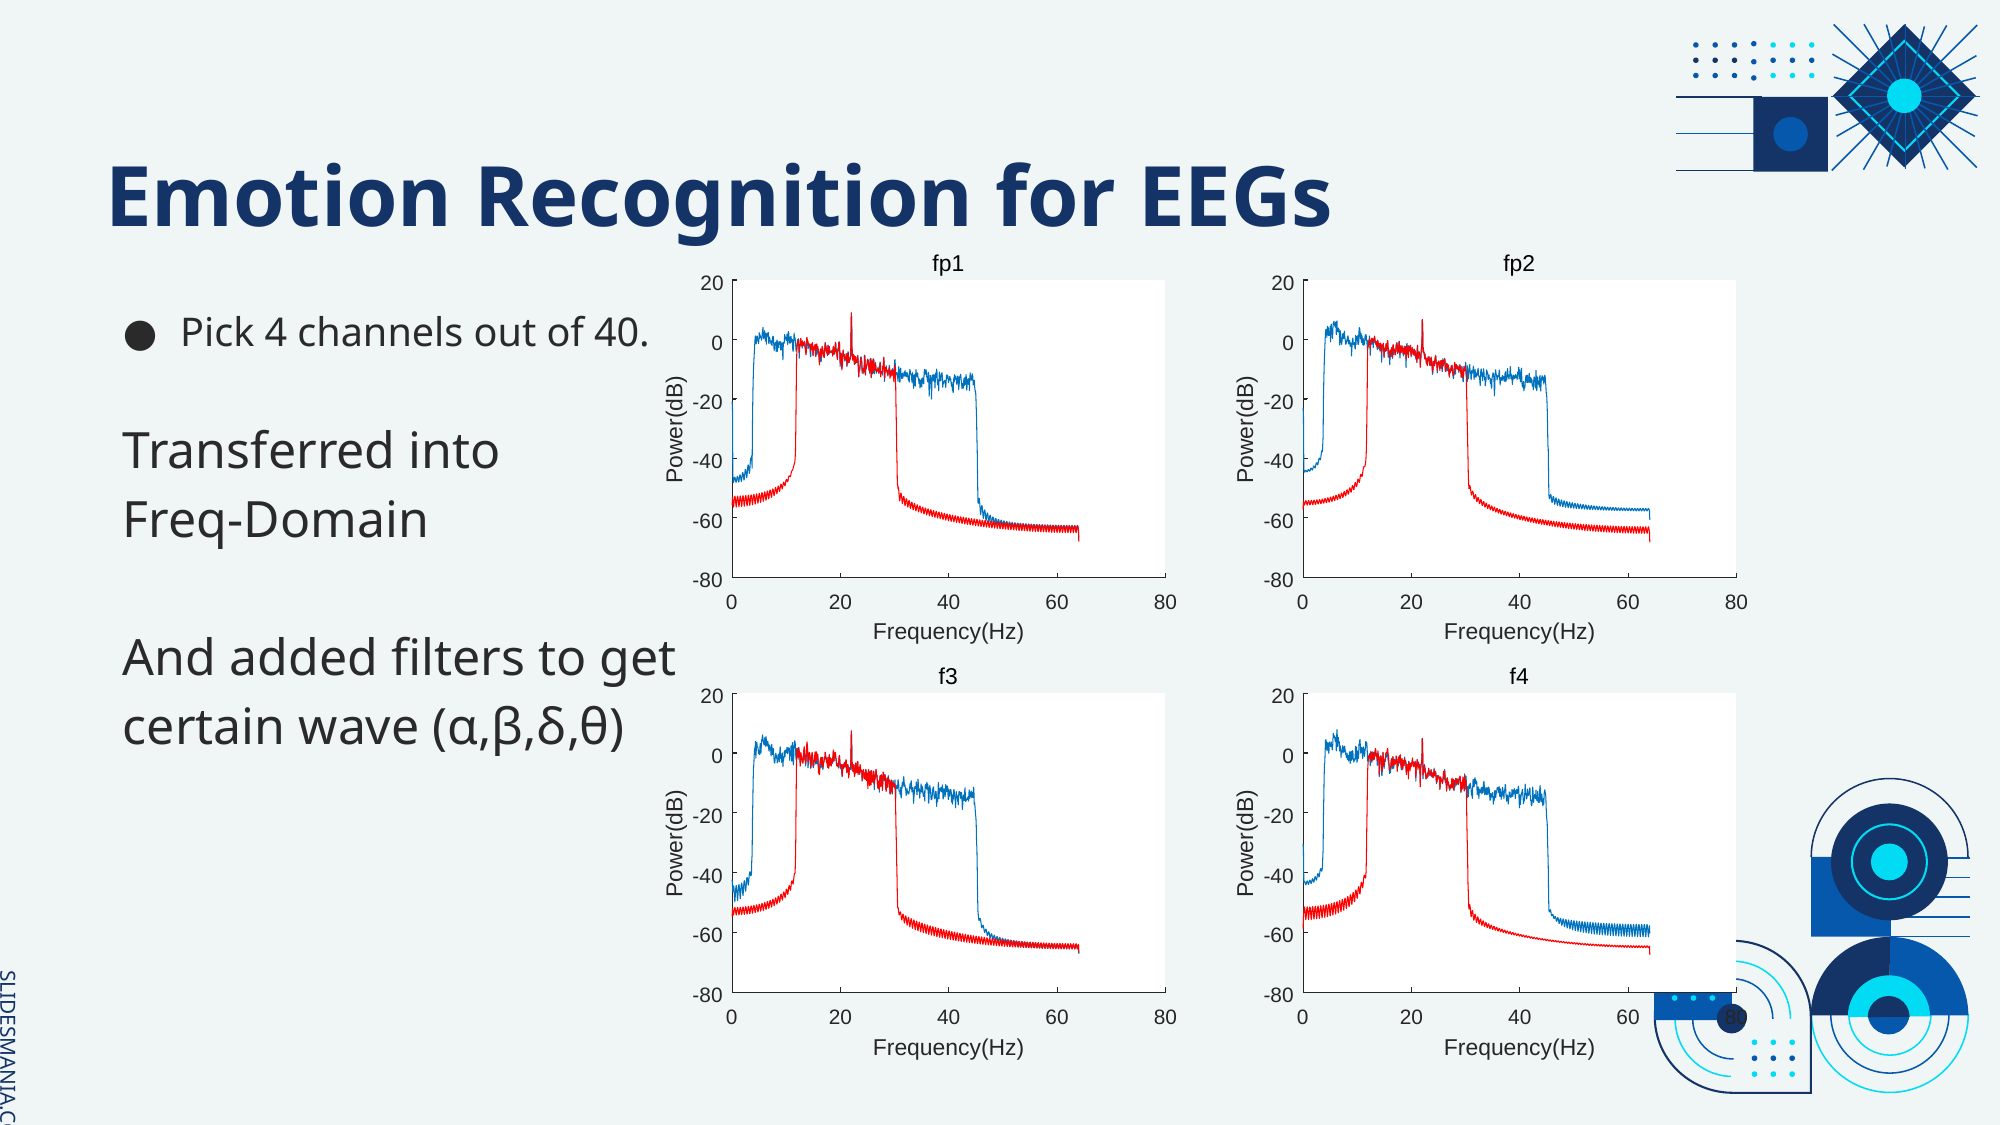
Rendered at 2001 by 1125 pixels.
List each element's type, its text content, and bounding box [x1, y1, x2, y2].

title Emotion Recognition for EEGs [85, 123, 1618, 249]
picture [562, 213, 1859, 1087]
list Pick 4 channels out of 40. Transferred into Freq-Domain And added filters to get certain wave (α,β,δ,θ) [85, 280, 557, 1021]
